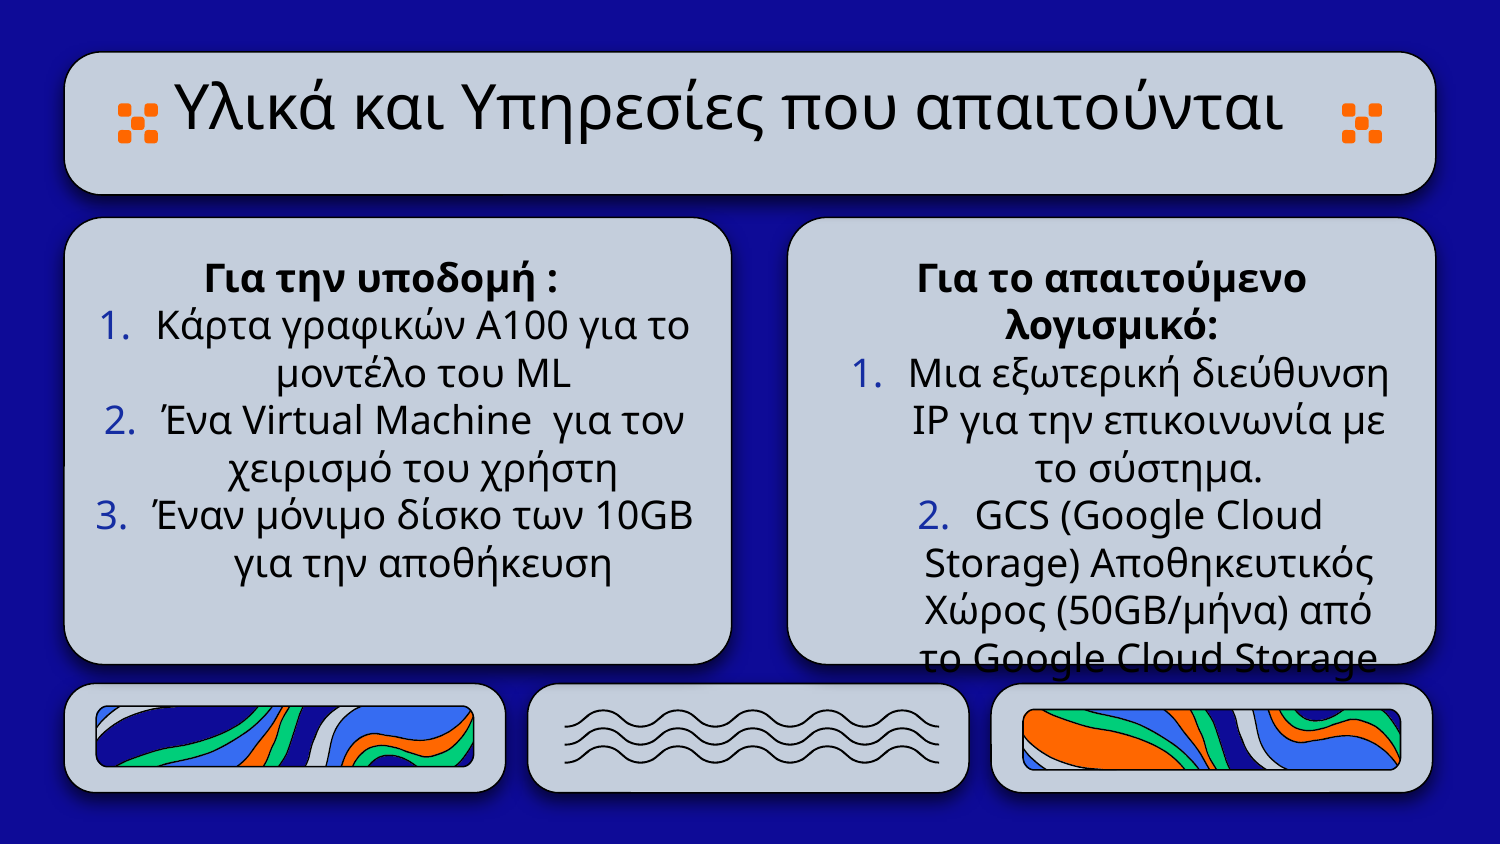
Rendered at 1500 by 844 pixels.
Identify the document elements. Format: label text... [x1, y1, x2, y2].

title Υλικά και Υπηρεσίες που απαιτούνται [98, 51, 1362, 146]
text_box [63, 217, 732, 665]
text_box [241, 266, 306, 307]
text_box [117, 103, 1383, 144]
text_box [787, 218, 1436, 665]
subtitle Για την υποδομή : Κάρτα γραφικών Α100 για το μοντέλο του ML Ένα Virtual Machine για τον χειρισμό του χρήστη Έναν μόνιμο δίσκο των 10GB για την αποθήκευση [52, 237, 720, 623]
subtitle Για το απαιτούμενο λογισμικό: Μια εξωτερική διεύθυνση IP για την επικοινωνία με το σύστημα. GCS (Google Cloud Storage) Αποθηκευτικός Χώρος (50GB/μήνα) από το Google Cloud Storage [810, 237, 1413, 644]
text_box [64, 51, 1436, 196]
